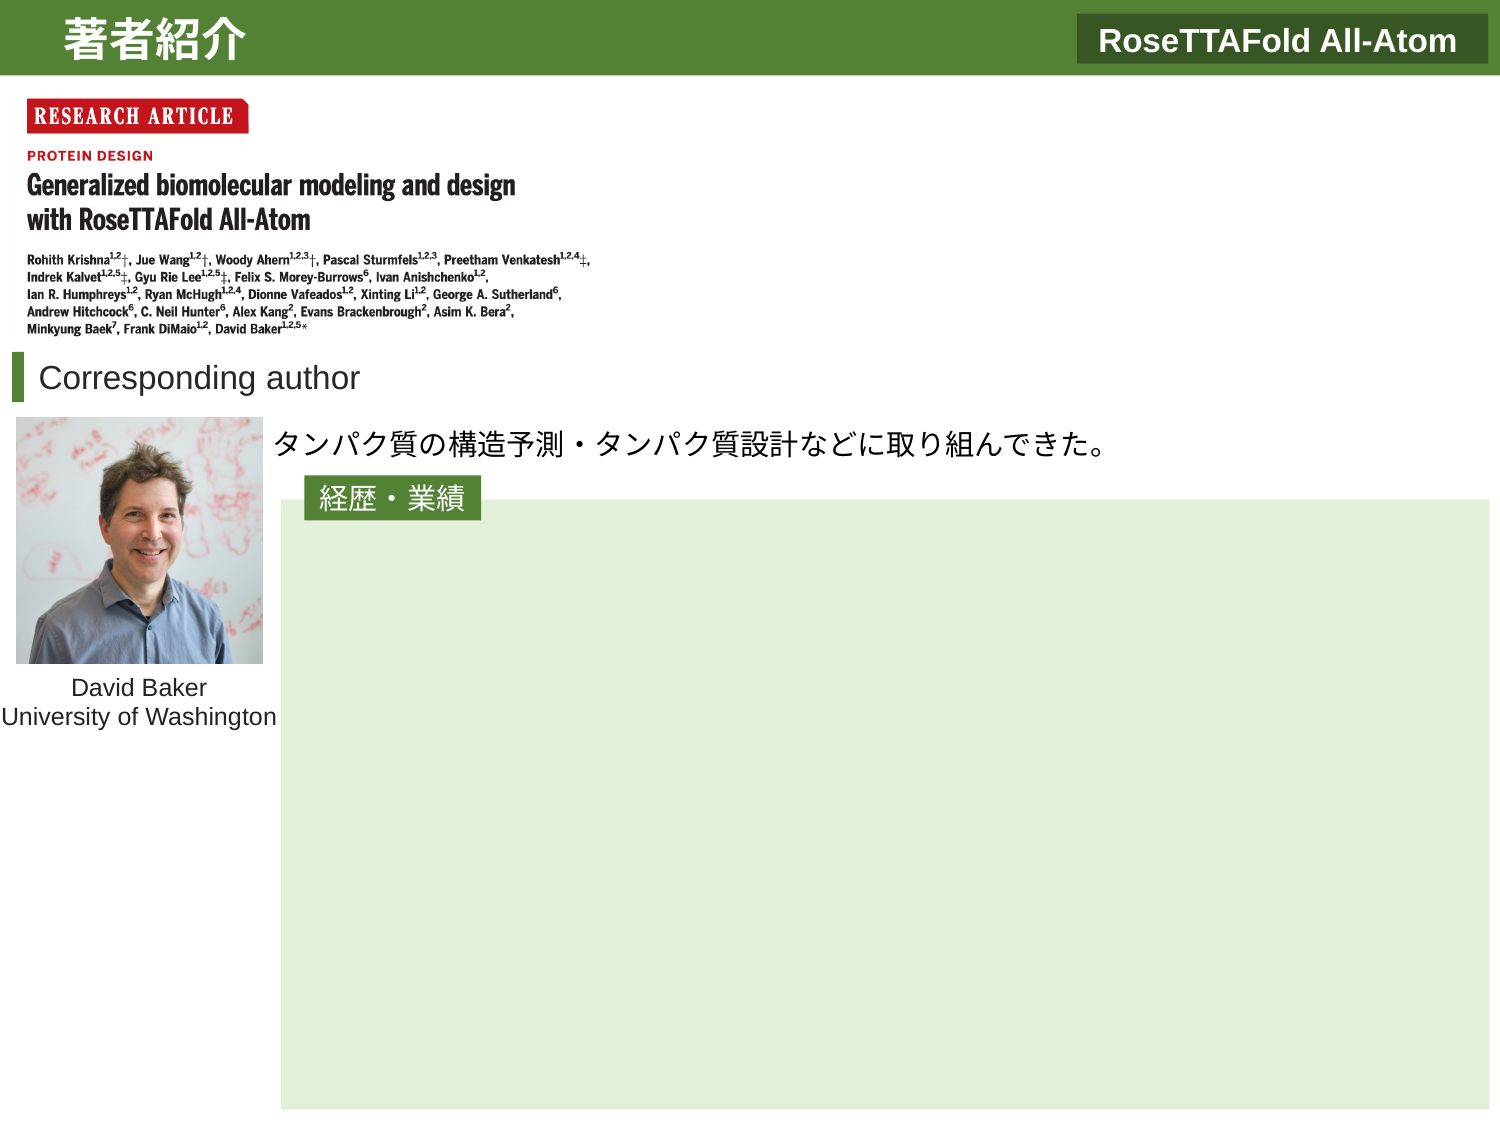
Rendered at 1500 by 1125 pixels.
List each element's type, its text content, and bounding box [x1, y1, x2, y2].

text_box タンパク質の構造予測・タンパク質設計などに取り組んできた。 [263, 418, 1467, 469]
text_box [280, 498, 1490, 1111]
text_box 経歴・業績 [303, 474, 482, 521]
text_box Corresponding author [23, 349, 695, 404]
text_box 著者紹介 [0, 0, 1500, 76]
picture [12, 92, 595, 343]
text_box [11, 351, 25, 403]
text_box RoseTTAFold All-Atom [1076, 13, 1489, 65]
picture [16, 417, 263, 664]
text_box David Baker University of Washington [0, 663, 280, 739]
